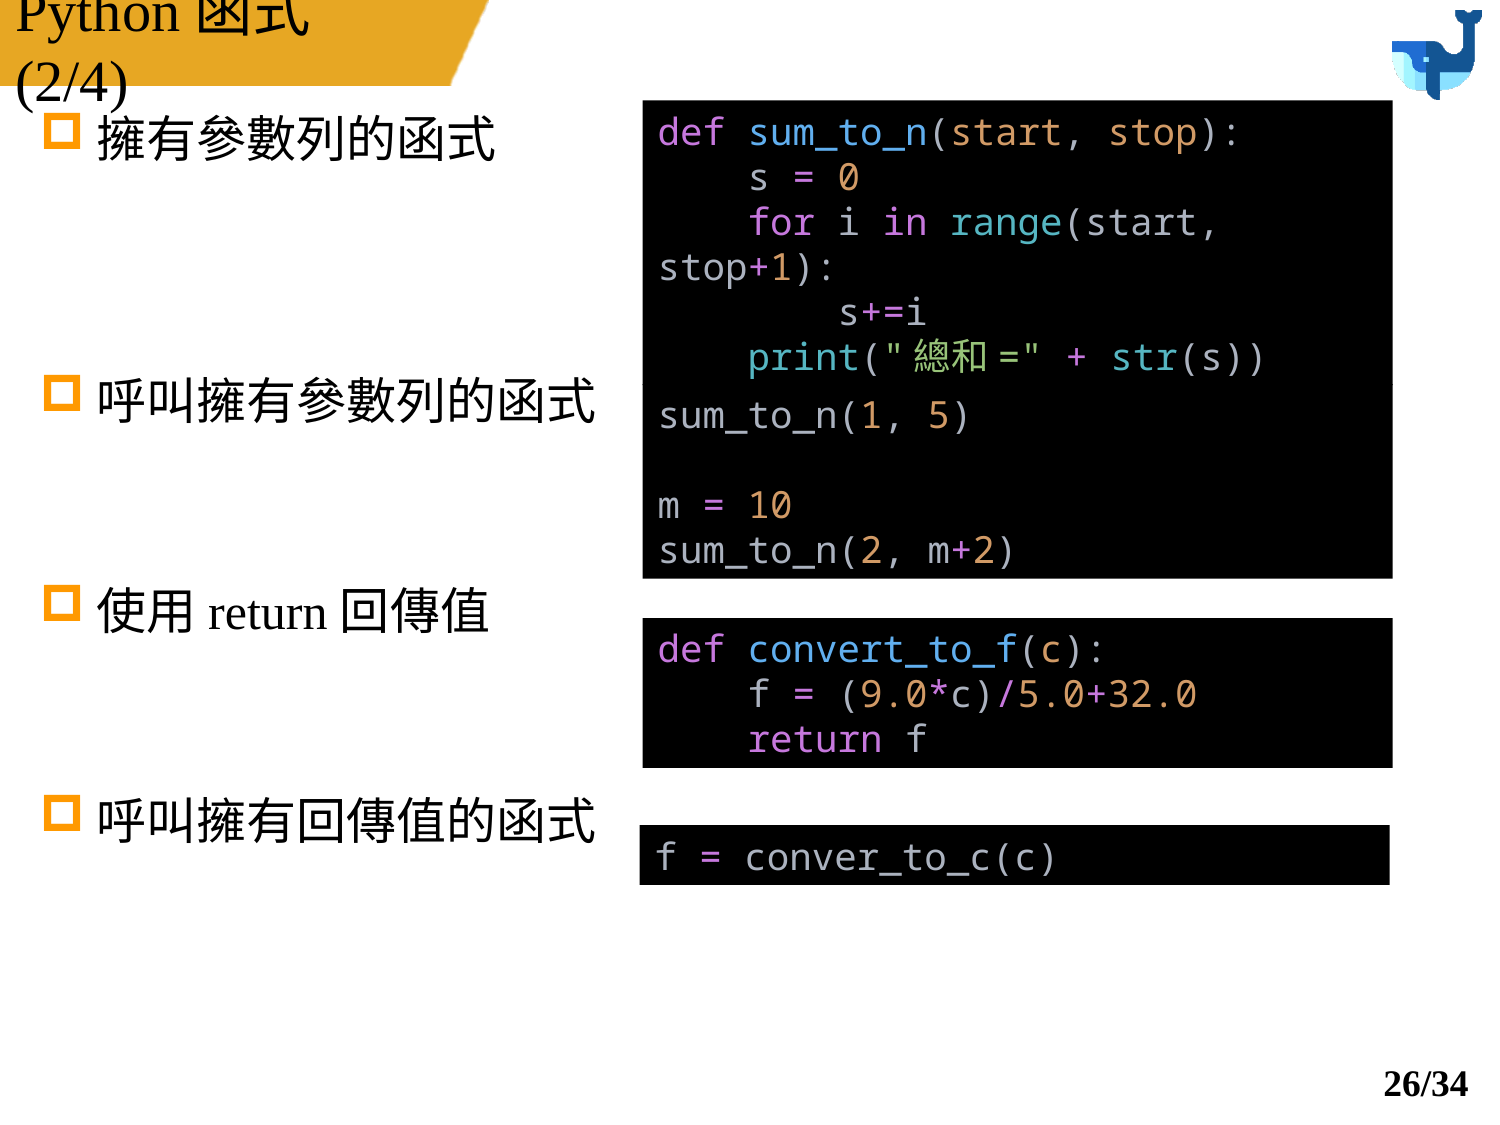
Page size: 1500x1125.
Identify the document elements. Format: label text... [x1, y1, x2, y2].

slide_number 25/34 [1352, 1036, 1500, 1125]
text_box f = conver_to_c(c) [639, 825, 1390, 885]
text_box def convert_to_f(c): f = (9.0*c)/5.0+32.0 return f [642, 618, 1393, 768]
text_box def sum_to_n(start, stop): s = 0 for i in range(start, stop+1): s+=i print("總和=" + str(s)) [642, 100, 1393, 384]
title Python函式 (2/4) [0, 0, 489, 86]
list 擁有參數列的函式 呼叫擁有參數列的函式 使用return回傳值 呼叫擁有回傳值的函式 [24, 99, 1463, 1074]
picture [1392, 10, 1482, 100]
text_box sum_to_n(1, 5) m = 10 sum_to_n(2, m+2) [642, 384, 1393, 579]
